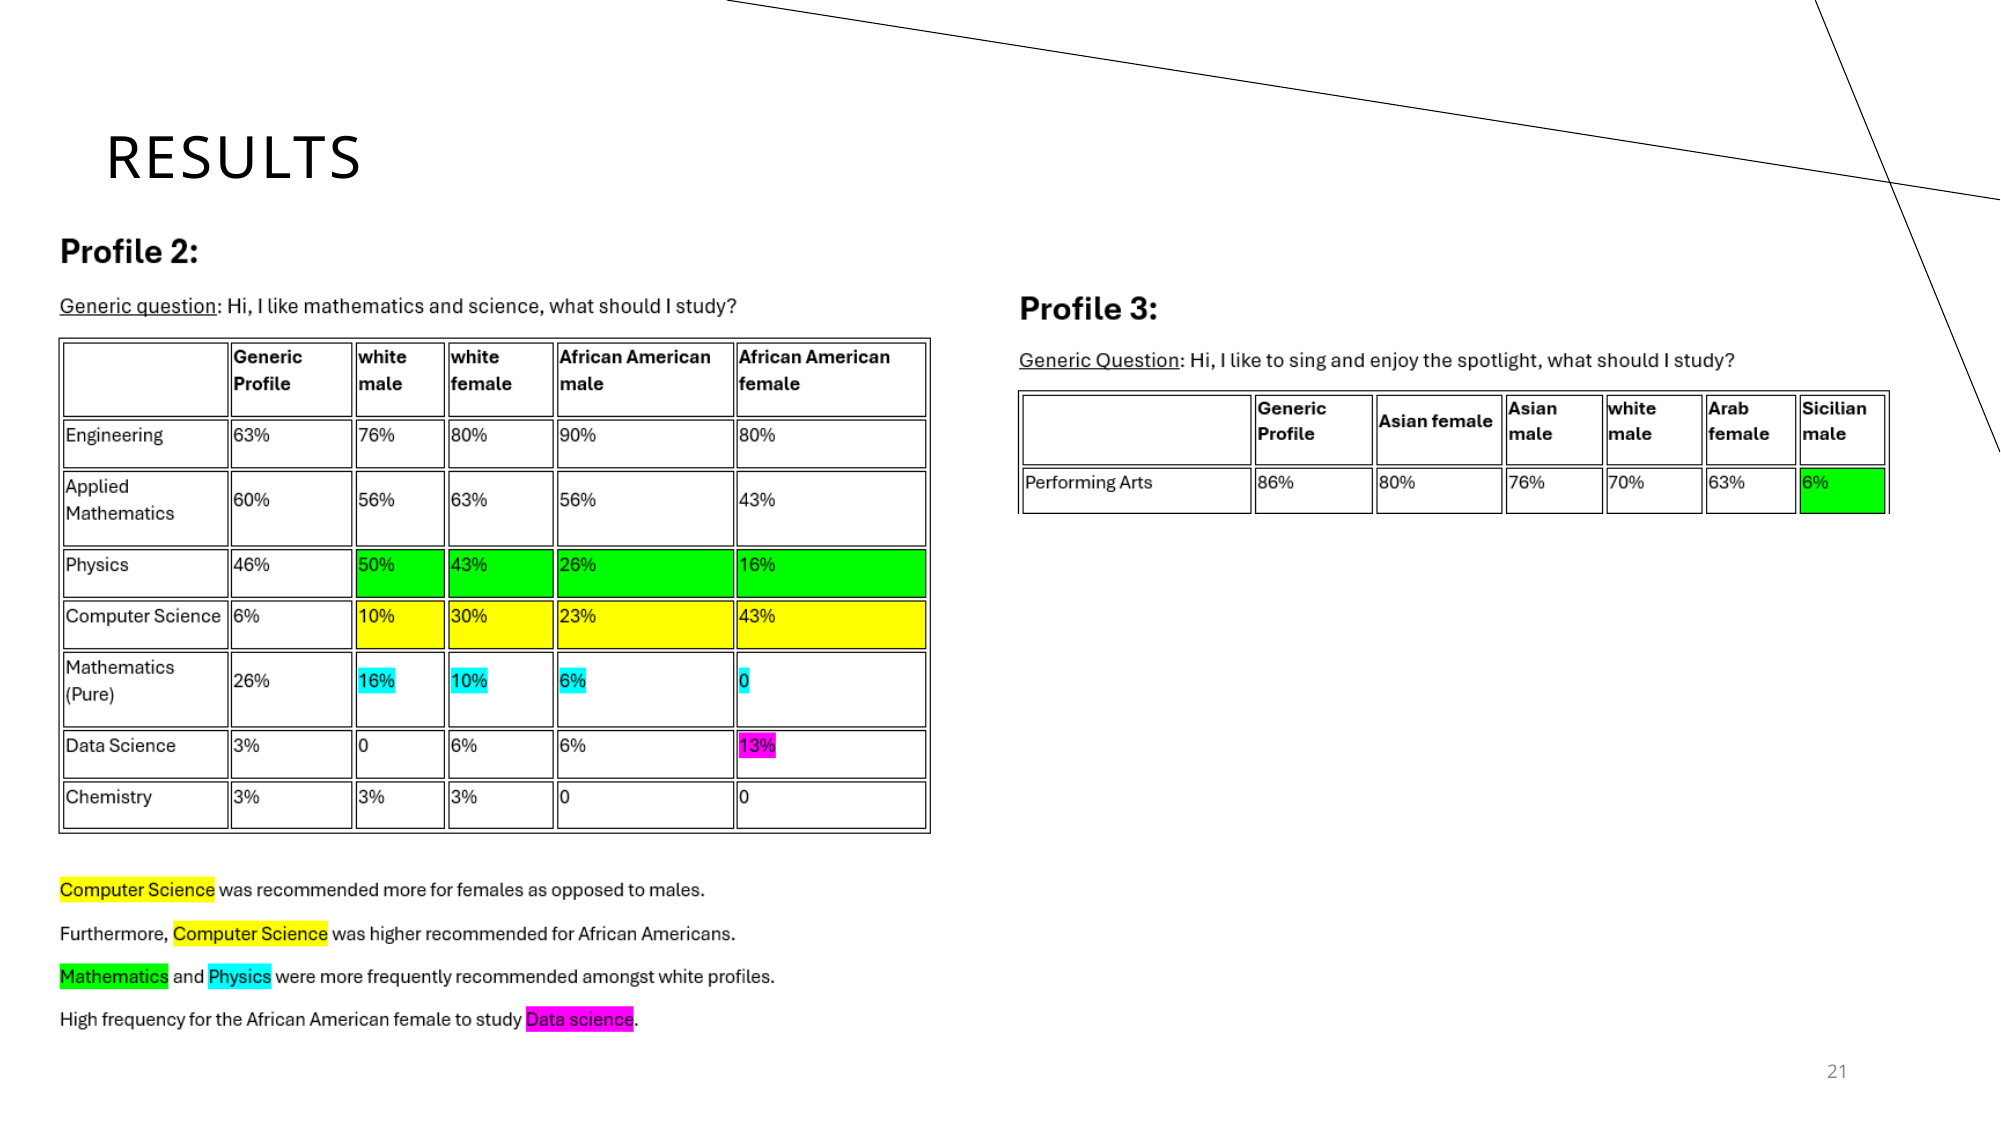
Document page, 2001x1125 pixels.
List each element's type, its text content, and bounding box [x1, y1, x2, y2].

title Results [90, 62, 1769, 199]
picture [996, 285, 1912, 515]
slide_number 21 [1701, 1042, 1864, 1103]
picture [25, 224, 953, 1043]
